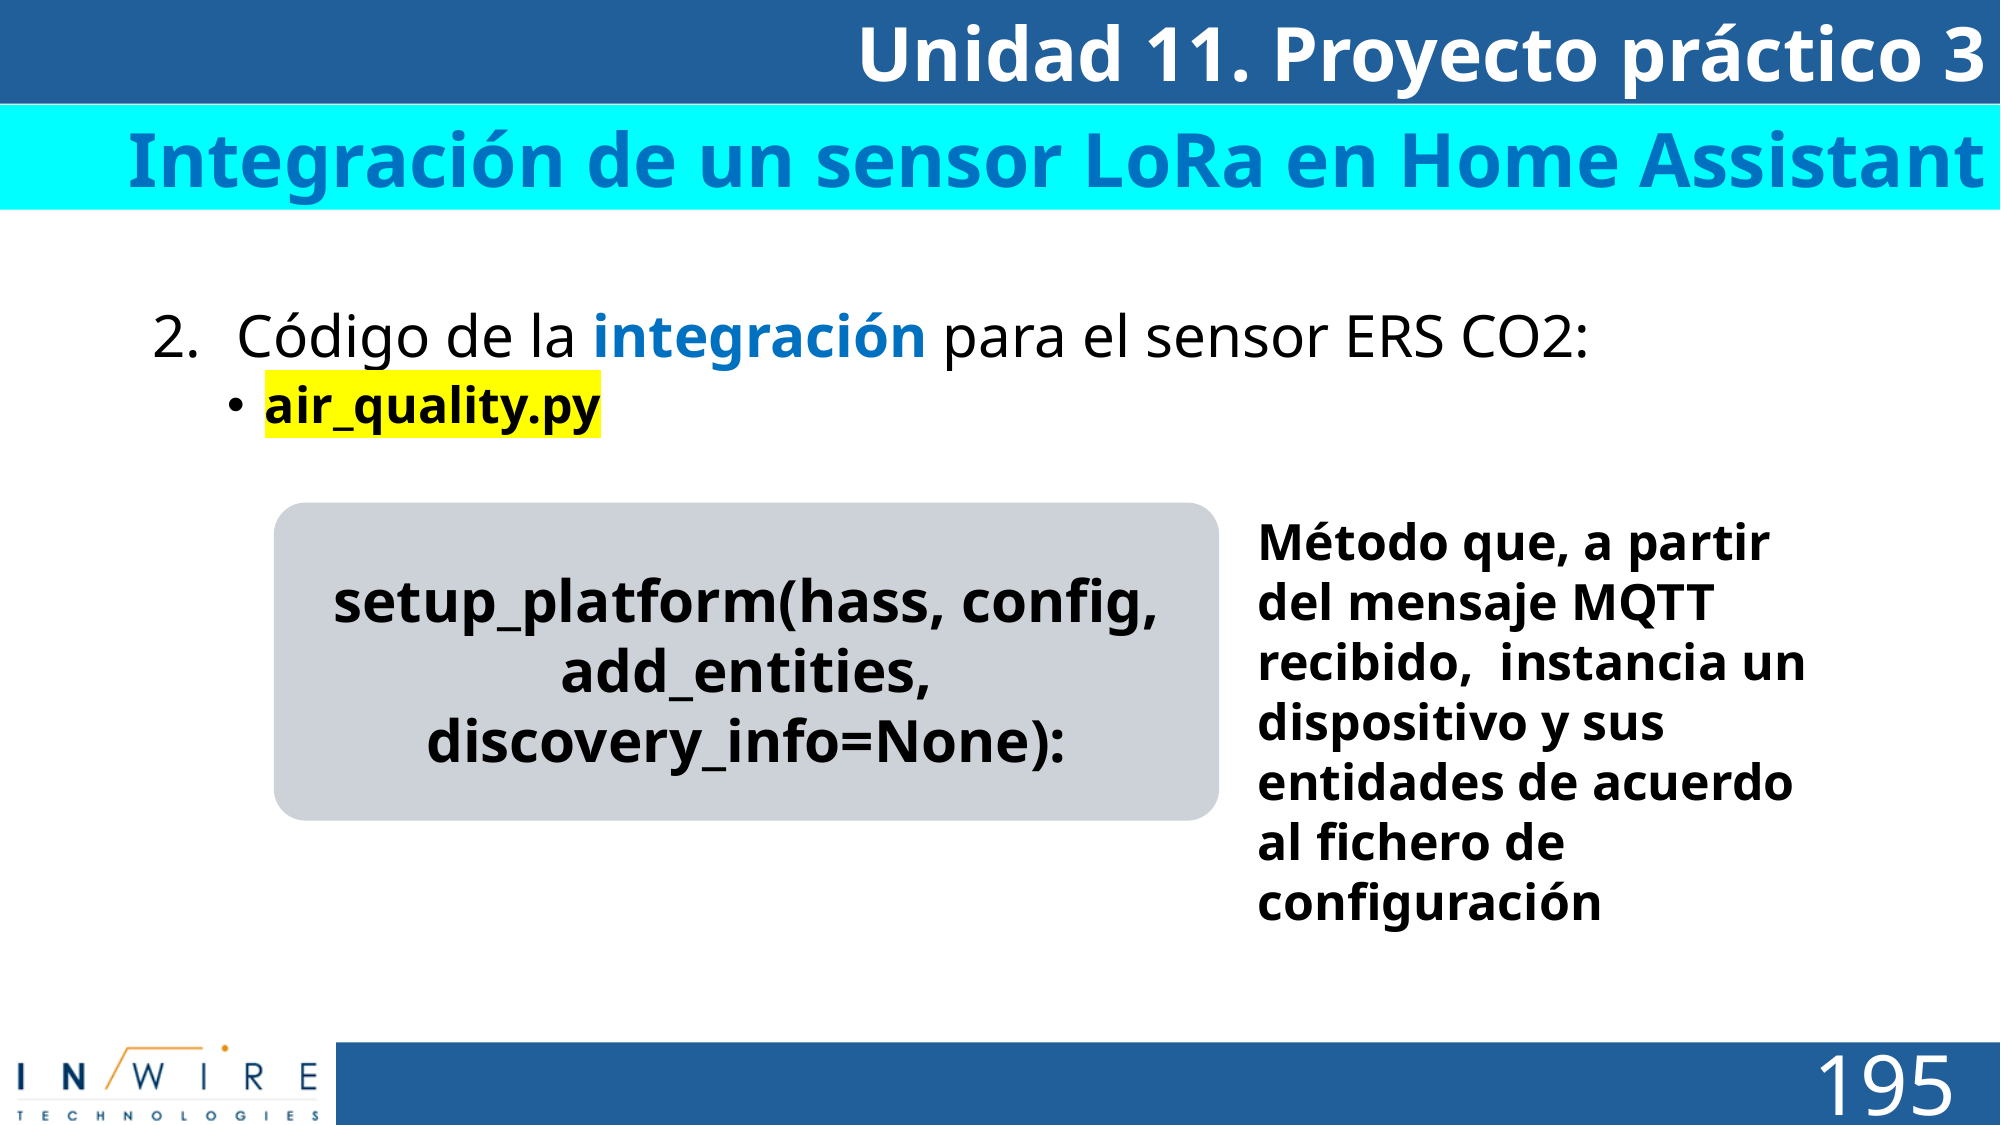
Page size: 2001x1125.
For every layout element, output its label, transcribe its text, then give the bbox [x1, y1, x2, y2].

picture [0, 1037, 336, 1125]
text_box Método que, a partir del mensaje MQTT recibido, instancia un dispositivo y sus entidades de acuerdo al fichero de configuración [1242, 502, 1863, 938]
text_box Unidad 11. Proyecto práctico 3 [0, 0, 2000, 104]
list Código de la integración para el sensor ERS CO2: air_quality.py [137, 299, 1863, 1014]
text_box Integración de un sensor LoRa en Home Assistant [0, 104, 2000, 210]
text_box setup_platform(hass, config, add_entities, discovery_info=None): [273, 502, 1220, 821]
